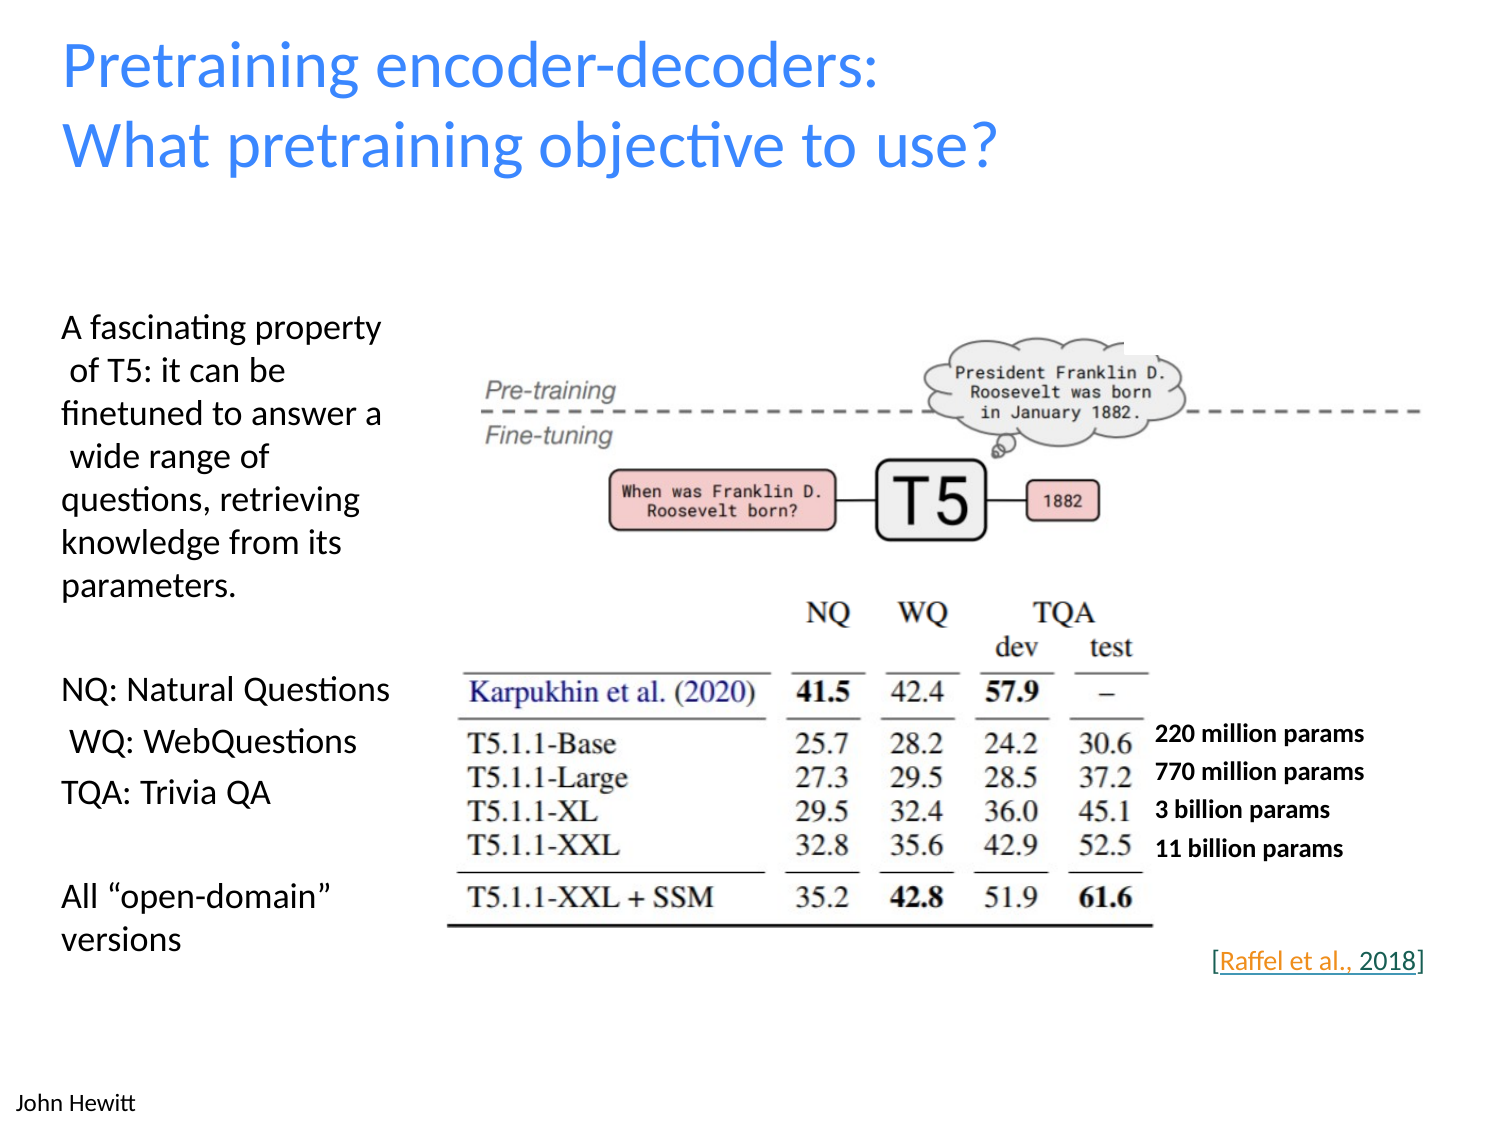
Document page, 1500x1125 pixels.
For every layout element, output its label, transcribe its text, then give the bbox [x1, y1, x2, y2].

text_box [480, 254, 1451, 543]
text_box [Raffel et al., 2018] [1209, 941, 1429, 977]
text_box All “open-domain” [59, 870, 335, 916]
text_box A fascinating property of T5: it can be finetuned to answer a wide range of questions, retrieving knowledge from its parameters. [59, 301, 387, 605]
title Pretraining encoder-decoders: What pretraining objective to use? [62, 20, 1434, 183]
text_box NQ: Natural Questions WQ: WebQuestions TQA: Trivia QA [59, 655, 394, 813]
text_box versions [59, 914, 184, 959]
text_box 220 million params 770 million params 3 billion params 11 billion params [1179, 708, 1368, 863]
text_box John Hewitt [1, 1079, 152, 1125]
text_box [425, 590, 1174, 928]
